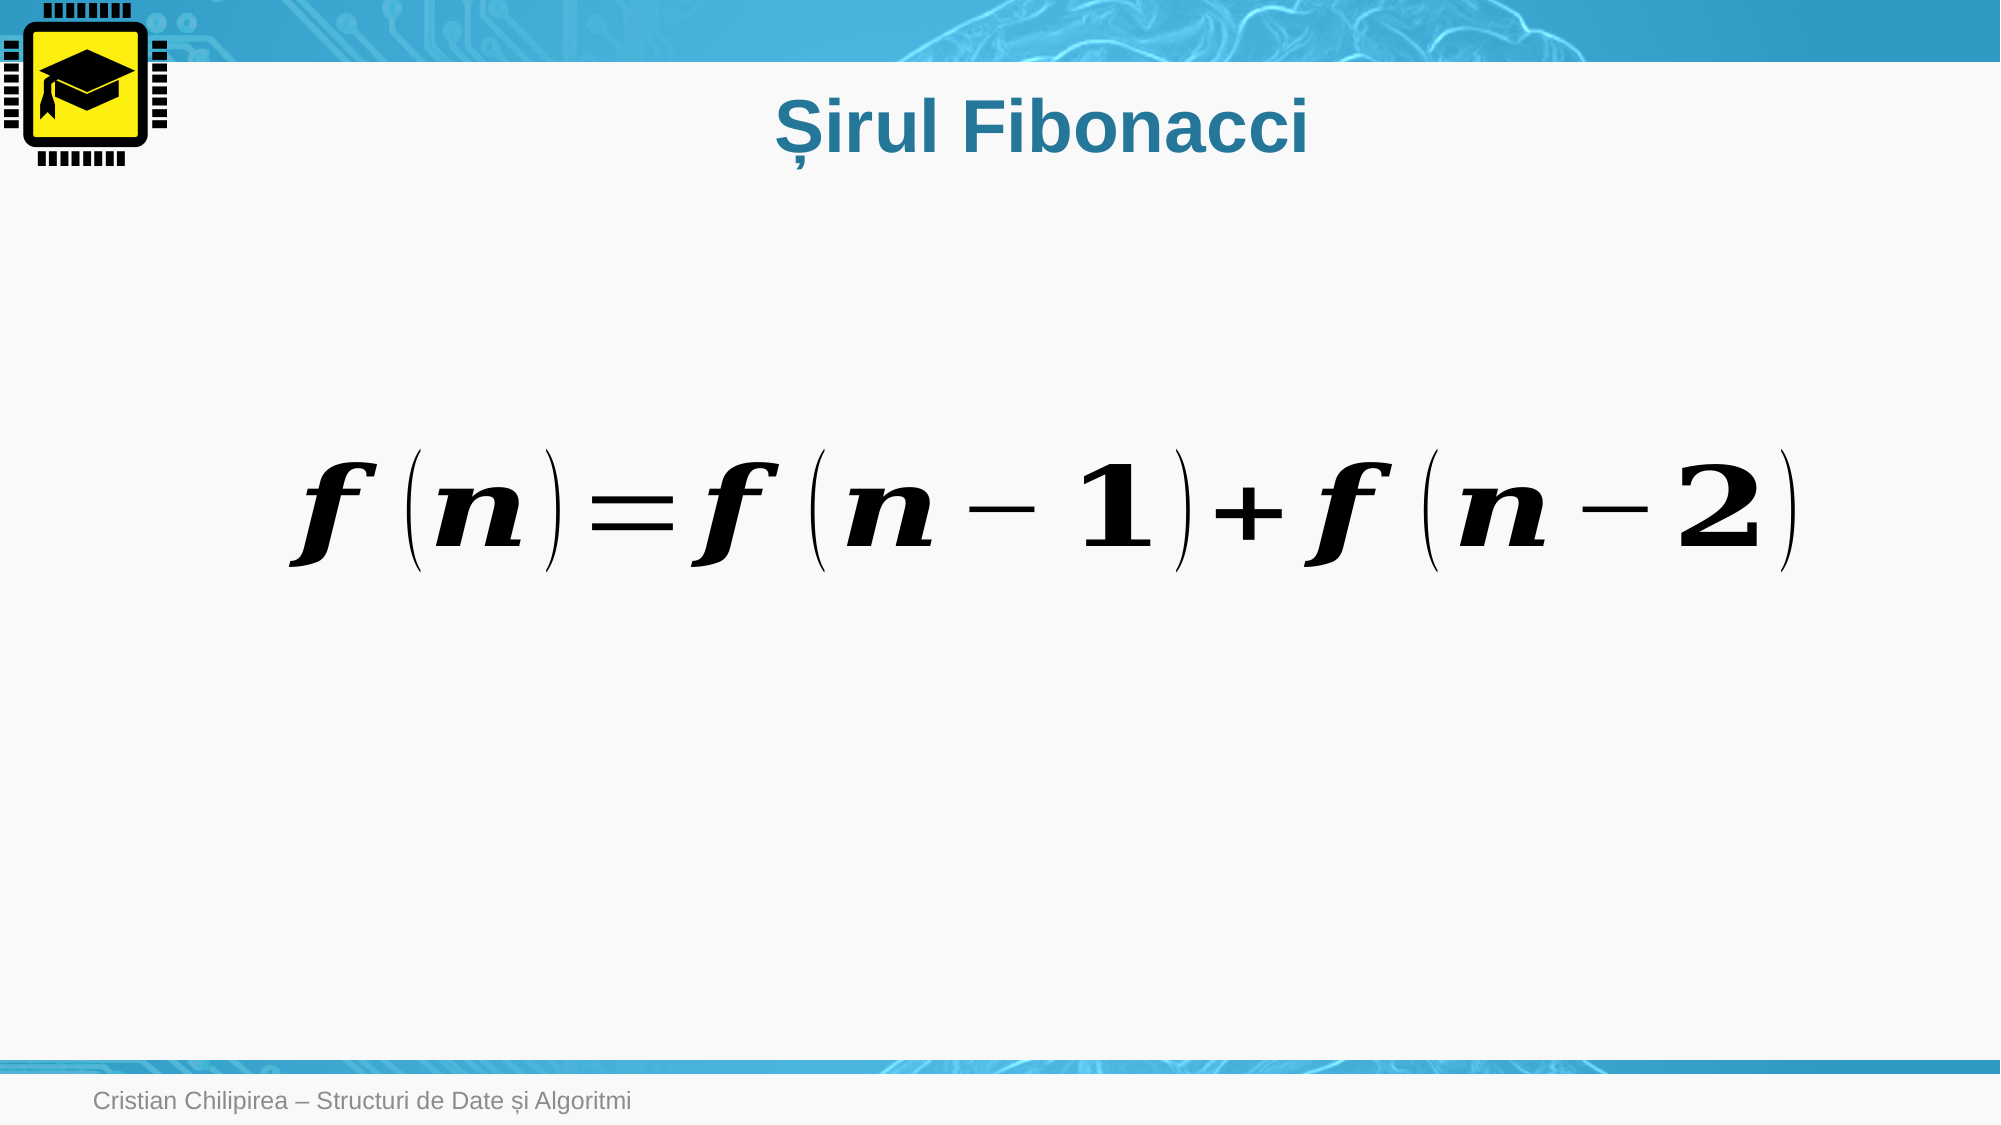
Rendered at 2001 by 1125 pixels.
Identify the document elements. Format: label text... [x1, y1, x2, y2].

title Șirul Fibonacci [170, 76, 1915, 180]
picture [0, 0, 2000, 166]
picture [0, 1060, 2000, 1074]
footer Cristian Chilipirea – Structuri de Date și Algoritmi [77, 1073, 1338, 1125]
